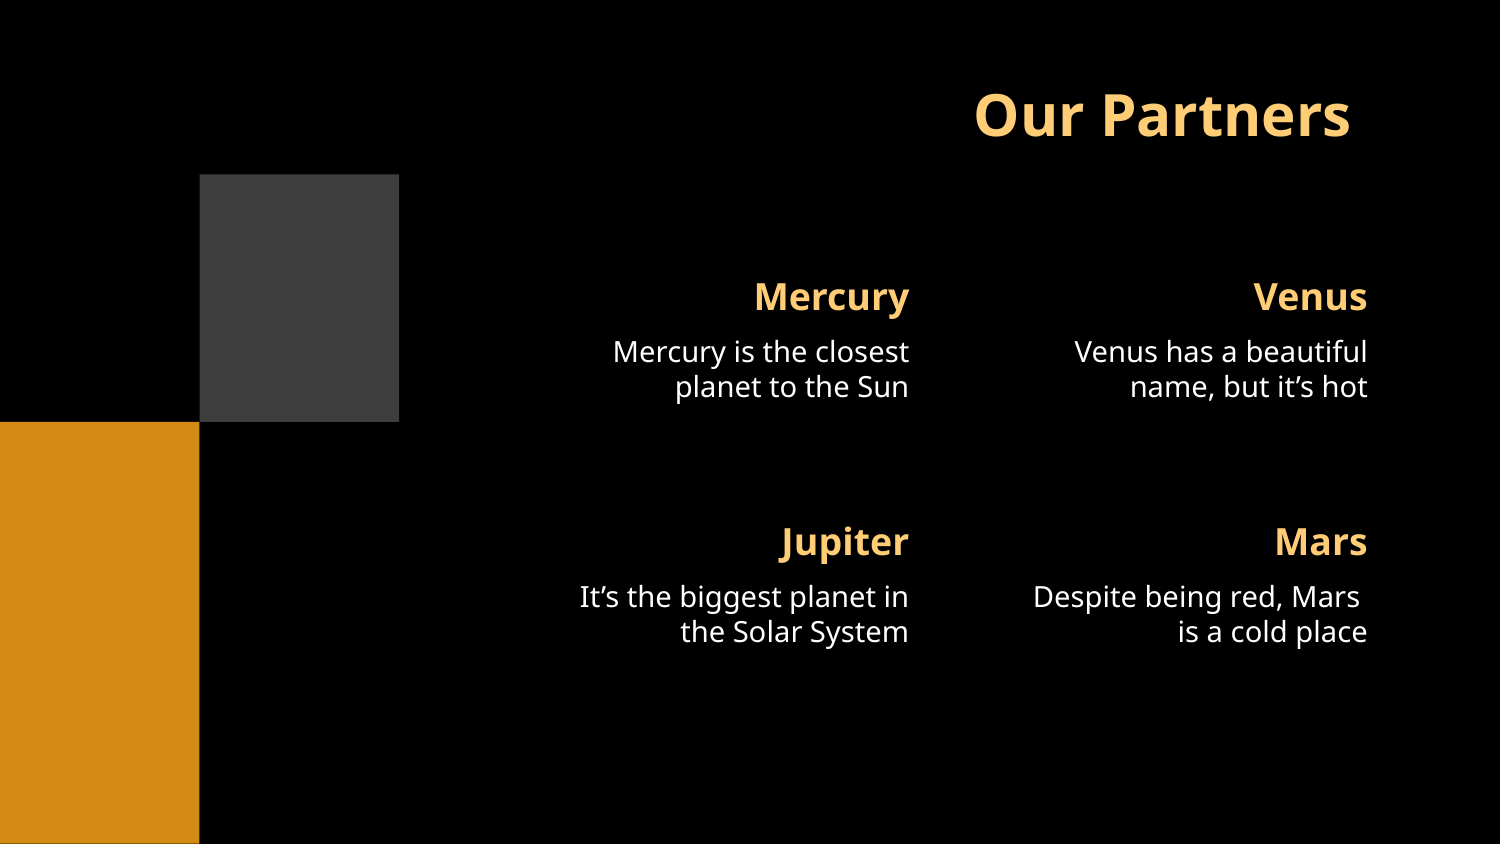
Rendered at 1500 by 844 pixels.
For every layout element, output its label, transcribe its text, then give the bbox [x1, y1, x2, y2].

title Our Partners [117, 62, 1383, 157]
subtitle Venus [976, 257, 1384, 328]
subtitle Mercury is the closest planet to the Sun [517, 318, 925, 462]
subtitle Venus has a beautiful name, but it’s hot [976, 318, 1383, 462]
subtitle Jupiter [517, 502, 925, 559]
subtitle It’s the biggest planet in the Solar System [517, 563, 925, 707]
subtitle Mercury [517, 257, 925, 318]
subtitle Mars [976, 502, 1383, 559]
subtitle Despite being red, Mars is a cold place [976, 563, 1383, 707]
